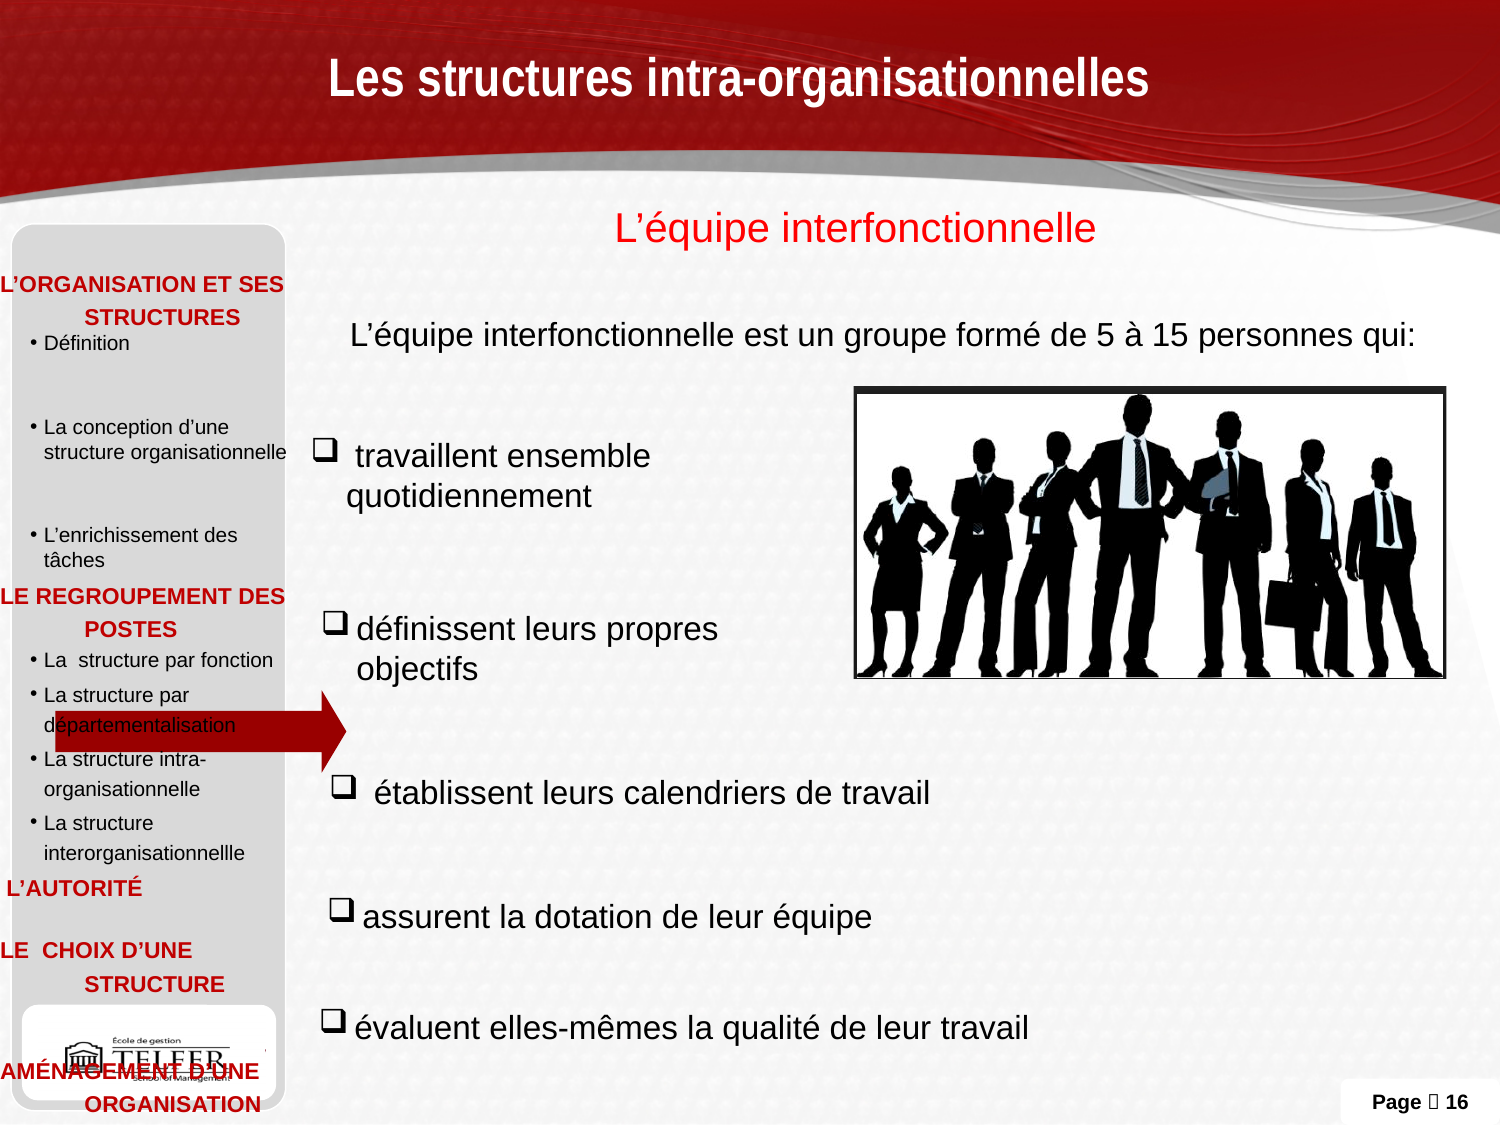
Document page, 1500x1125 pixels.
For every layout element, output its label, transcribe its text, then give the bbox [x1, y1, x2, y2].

text_box établissent leurs calendriers de travail [314, 764, 1248, 819]
picture [0, 0, 1500, 1125]
text_box L’équipe interfonctionnelle [353, 193, 1359, 258]
text_box [290, 690, 347, 773]
text_box assurent la dotation de leur équipe [312, 887, 1340, 943]
title Les structures intra-organisationnelles [0, 0, 1480, 159]
text_box L’équipe interfonctionnelle est un groupe formé de 5 à 15 personnes qui: [334, 306, 1459, 361]
text_box définissent leurs propres objectifs [306, 599, 757, 695]
text_box évaluent elles-mêmes la qualité de leur travail [304, 998, 1313, 1054]
picture [38, 1014, 266, 1093]
text_box travaillent ensemble quotidiennement [295, 427, 828, 522]
list L’organisation et ses structures Définition La conception d’une structure organisationnelle L’enrichissement des tâches Le regroupement des postes La structure par fonction La structure par départementalisation La structure intra-organisationnelle La structure interorganisationnellle L’autorité Le choix d’une structure Aménagement d’une organisation [0, 232, 290, 1003]
